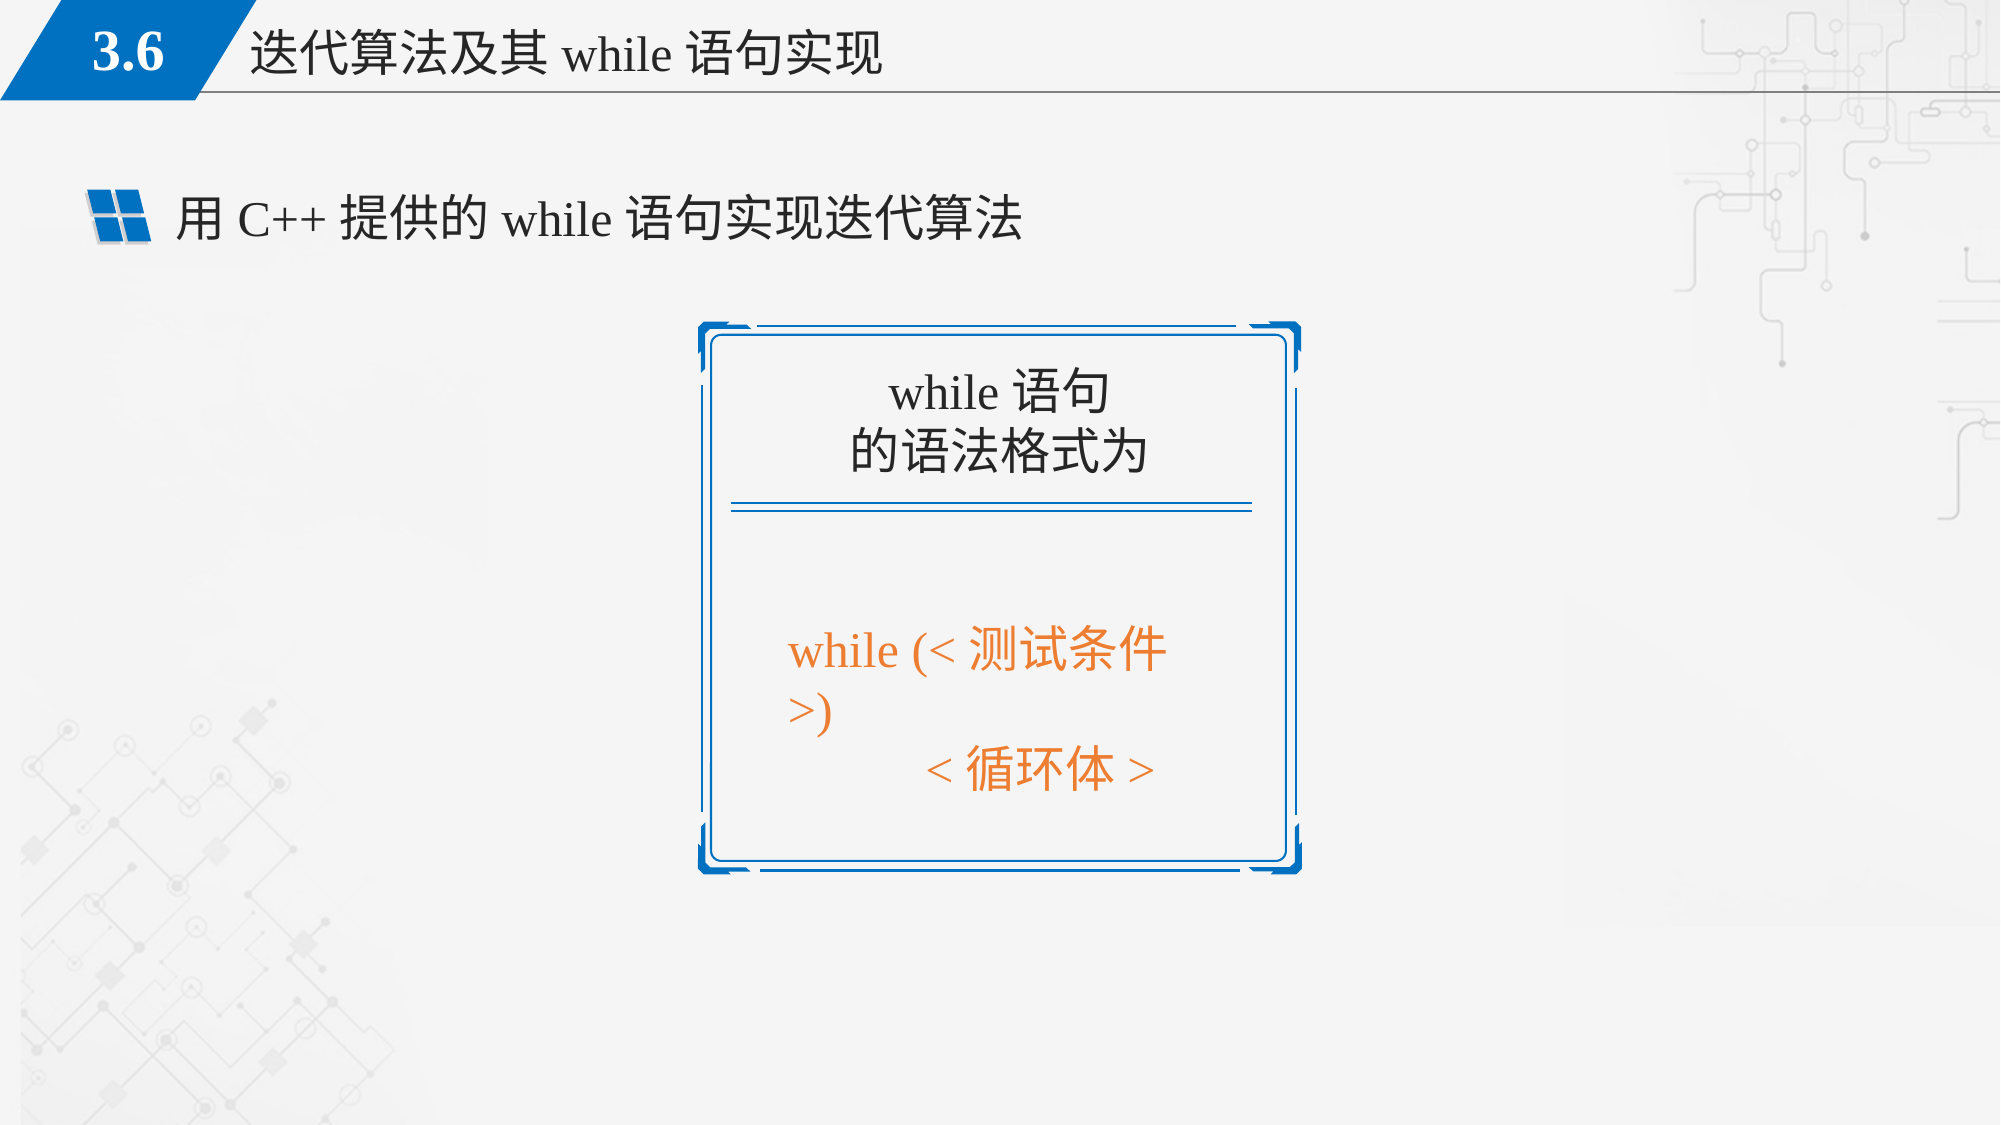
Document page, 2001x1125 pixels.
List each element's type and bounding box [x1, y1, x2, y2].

text_box [84, 178, 1060, 255]
text_box [698, 322, 1301, 874]
picture [0, 0, 60, 98]
picture [0, 0, 2001, 1125]
